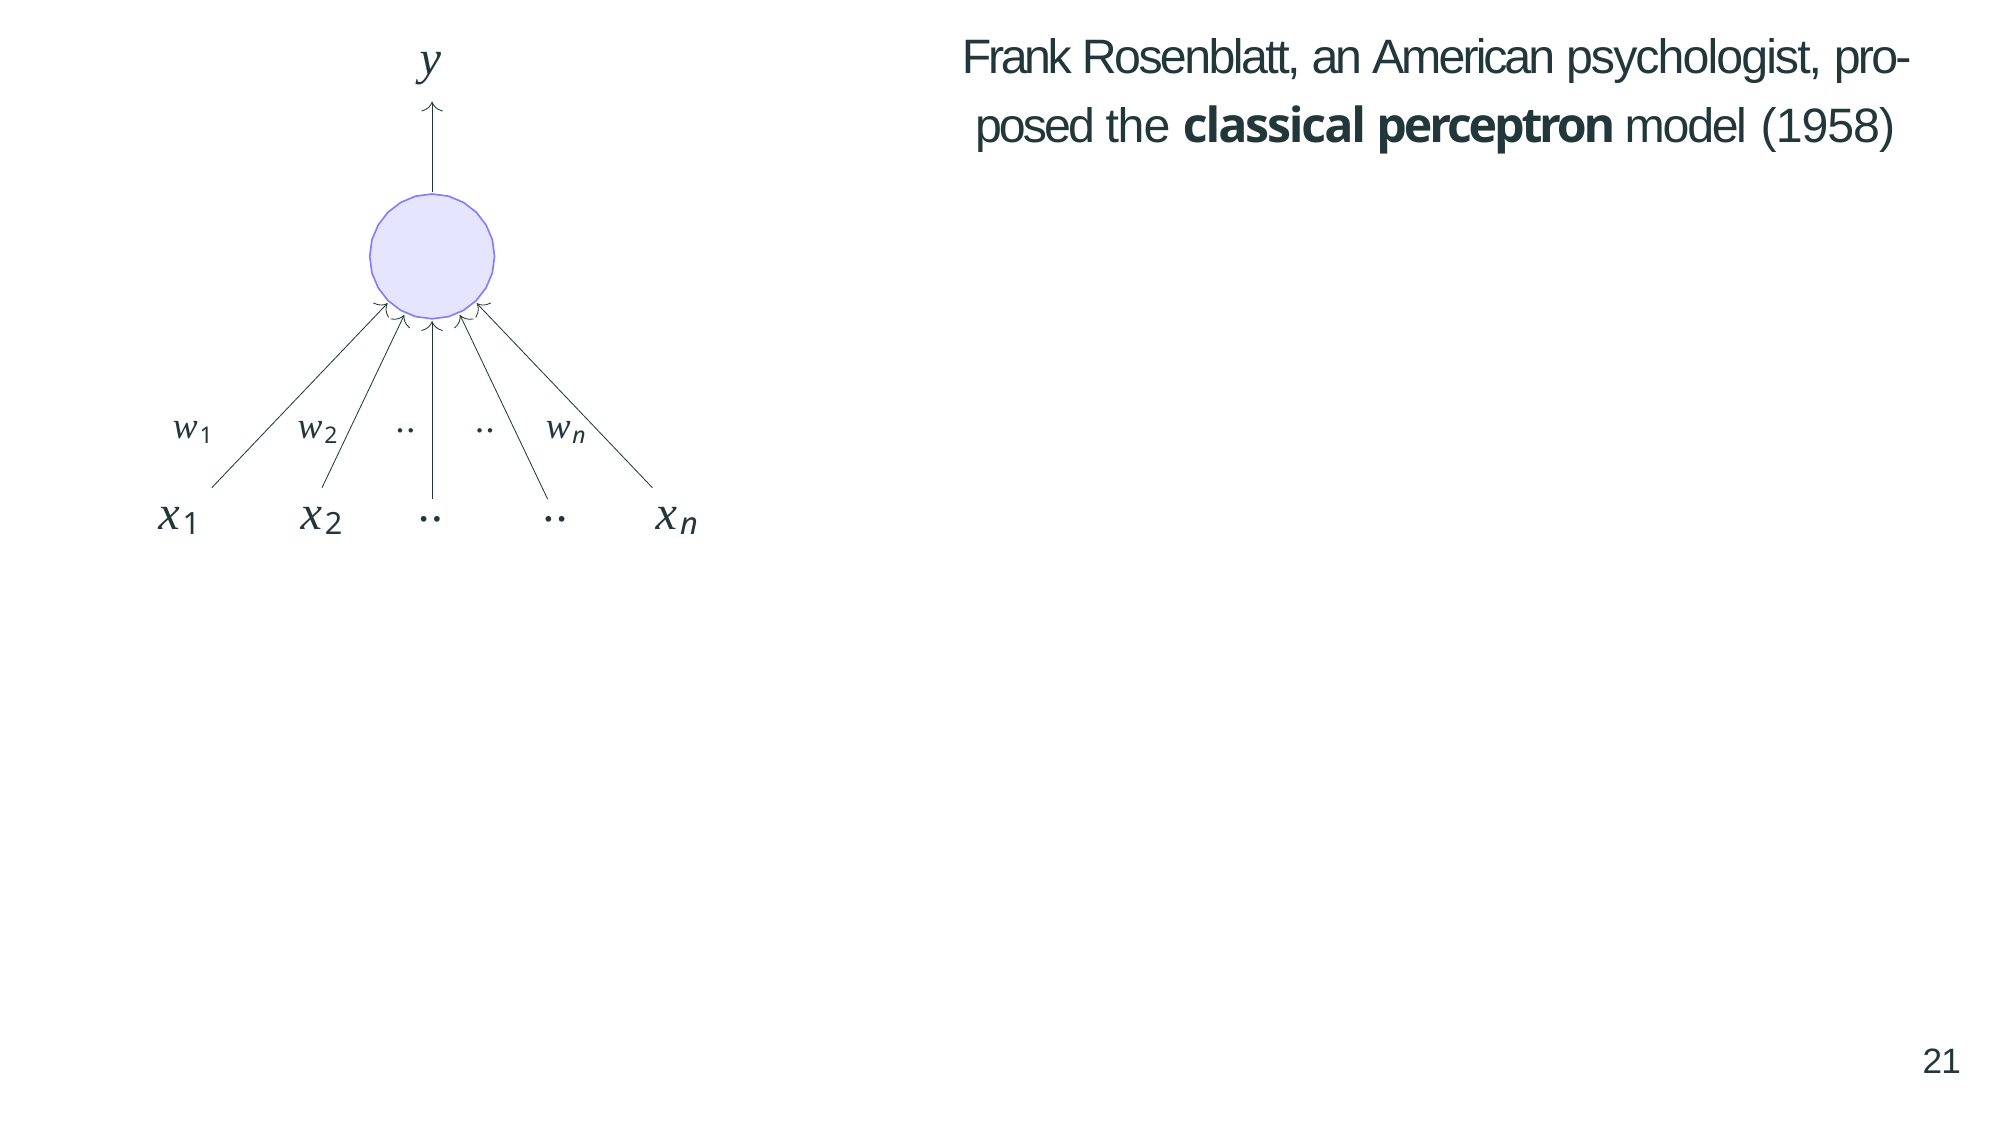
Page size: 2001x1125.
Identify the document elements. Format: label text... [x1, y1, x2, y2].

text_box xn [642, 472, 719, 541]
text_box 21 [1918, 1037, 1965, 1081]
text_box .. [414, 500, 451, 531]
text_box w1 [159, 393, 210, 449]
text_box .. [539, 500, 575, 531]
text_box y [415, 22, 448, 85]
text_box x1 x2 [140, 472, 348, 541]
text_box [210, 101, 654, 500]
text_box Frank Rosenblatt, an American psychologist, pro- posed the classical perceptron model (1958) [920, 10, 1919, 152]
